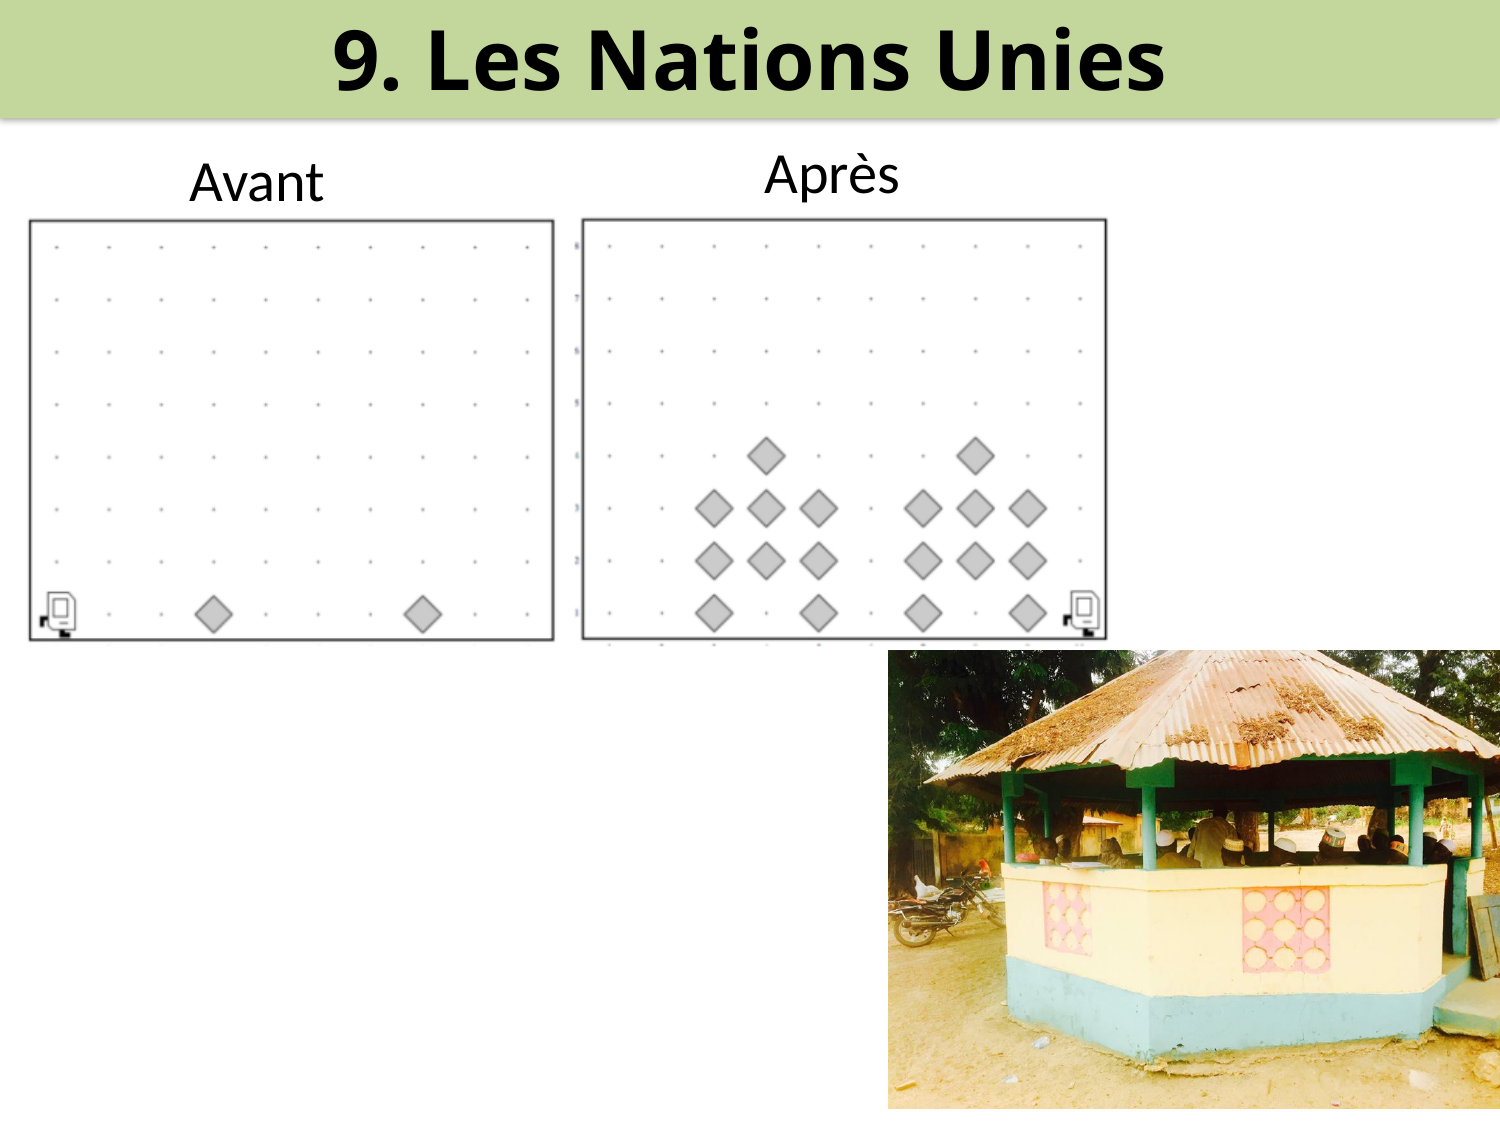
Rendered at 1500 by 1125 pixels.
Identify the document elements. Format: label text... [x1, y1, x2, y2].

text_box Après [750, 127, 1103, 203]
text_box 9. Les Nations Unies [0, 0, 1500, 122]
picture [0, 205, 1500, 1109]
text_box Avant [174, 136, 528, 203]
